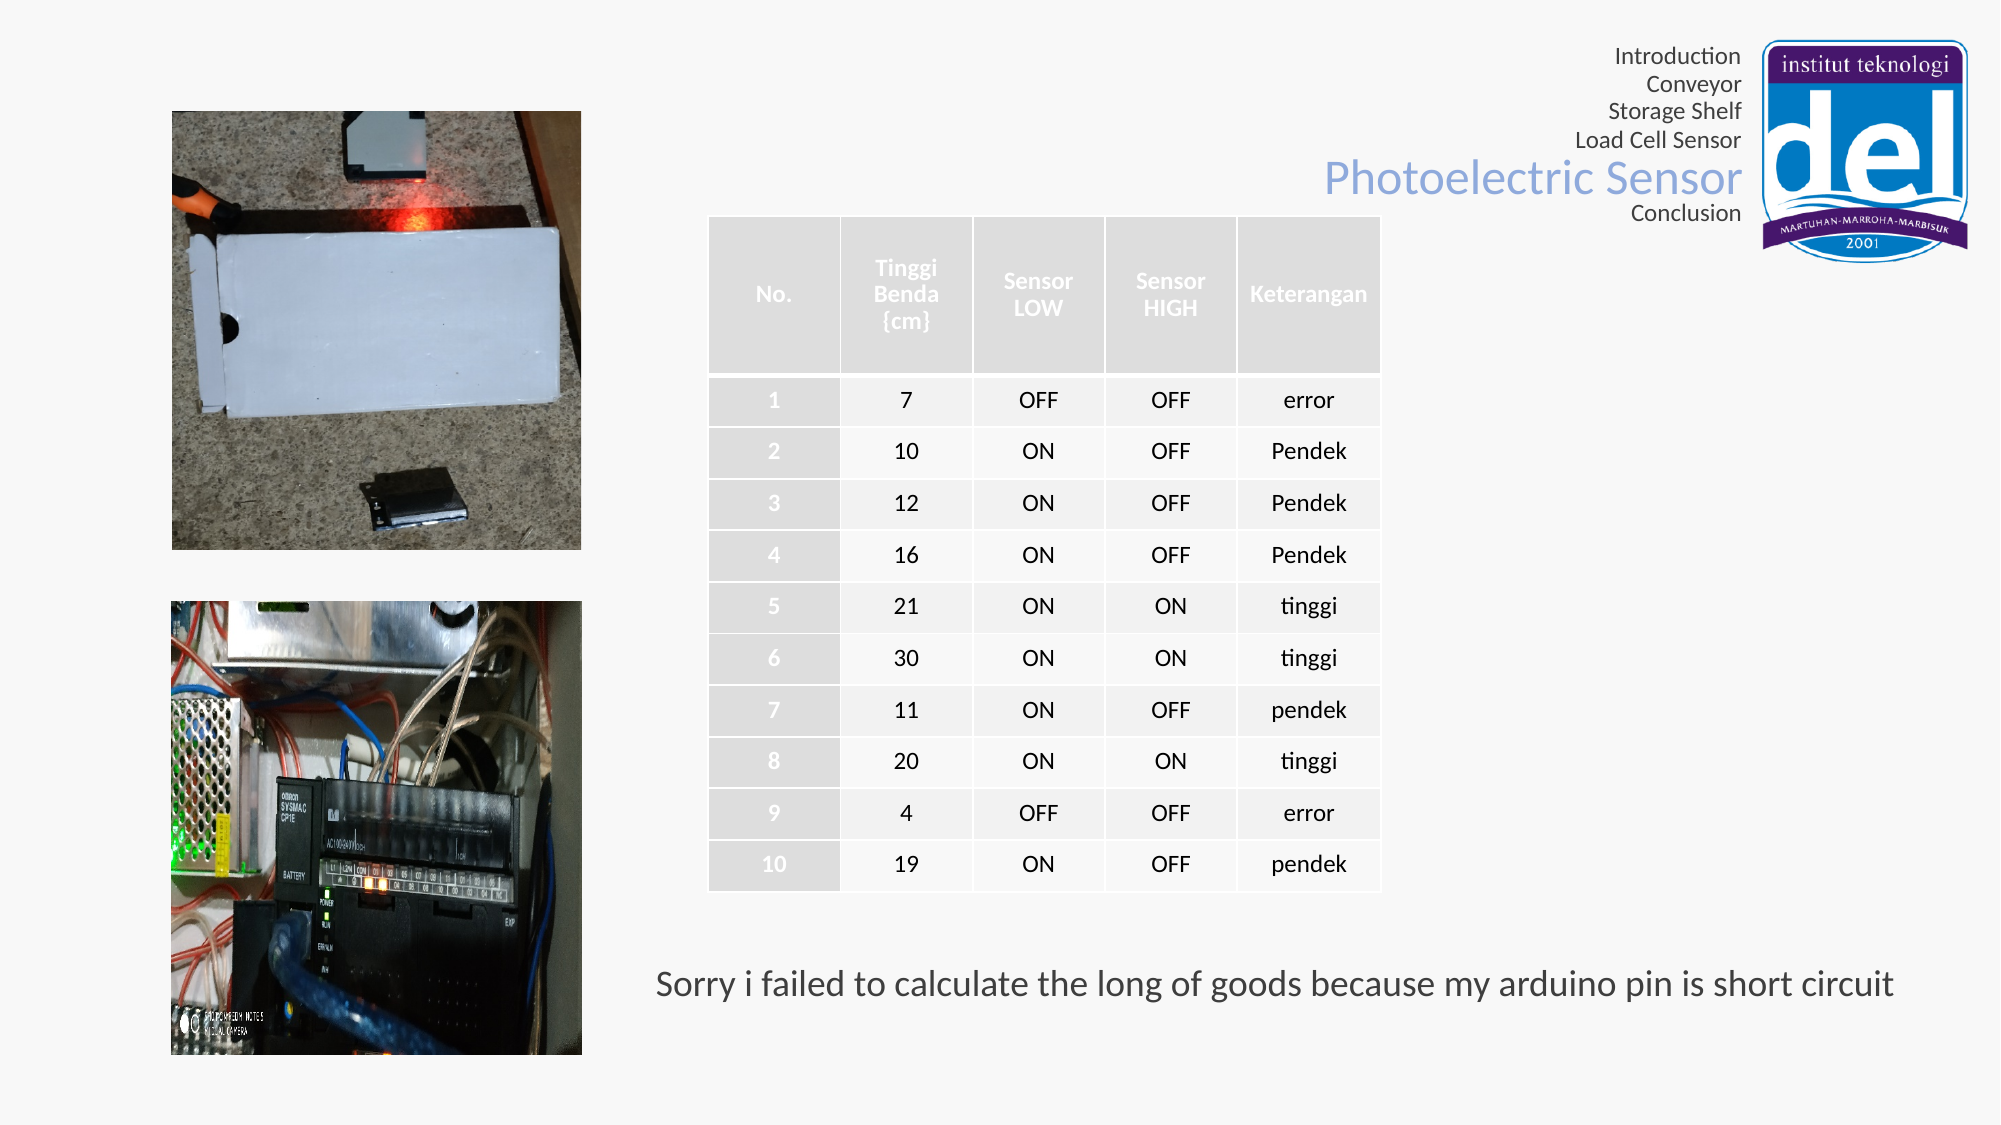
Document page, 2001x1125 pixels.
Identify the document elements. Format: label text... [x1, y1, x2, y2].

table_cell Pendek [1238, 480, 1380, 529]
table_cell 7 [841, 378, 972, 426]
table_cell OFF [1106, 789, 1236, 839]
table_cell 1 [709, 378, 840, 426]
text_box Sorry i failed to calculate the long of goods because my arduino pin is short circuit [640, 951, 1911, 1012]
table_cell pendek [1238, 841, 1380, 891]
table_cell 12 [841, 480, 972, 529]
table_cell 7 [709, 686, 840, 736]
text_box Photoelectric Sensor [1275, 136, 1758, 212]
table_cell ON [974, 531, 1104, 581]
table_cell 6 [709, 634, 840, 684]
table_cell OFF [1106, 428, 1236, 478]
table_cell Pendek [1238, 428, 1380, 478]
text_box Introduction [1273, 31, 1757, 77]
table_cell ON [1106, 634, 1236, 684]
table_cell tinggi [1238, 583, 1380, 633]
table_cell error [1238, 378, 1380, 426]
table_cell 4 [709, 531, 840, 581]
table_cell 11 [841, 686, 972, 736]
picture [171, 110, 582, 551]
table_header No. [709, 217, 840, 373]
table_cell 21 [841, 583, 972, 633]
table_cell 20 [841, 738, 972, 787]
table_cell 10 [709, 841, 840, 891]
table_cell 4 [841, 789, 972, 839]
table_header Keterangan [1238, 217, 1380, 373]
table_cell ON [974, 686, 1104, 736]
table_header Sensor HIGH [1106, 217, 1236, 373]
table_cell OFF [1106, 841, 1236, 891]
text_box Conveyor [1274, 77, 1757, 105]
picture [171, 601, 582, 1055]
table_cell 30 [841, 634, 972, 684]
text_box Conclusion [1274, 189, 1757, 234]
table_cell OFF [1106, 686, 1236, 736]
table_cell OFF [974, 378, 1104, 426]
table_cell 19 [841, 841, 972, 891]
table_cell OFF [1106, 378, 1236, 426]
text_box Storage Shelf [1274, 105, 1757, 133]
table_cell ON [974, 634, 1104, 684]
table_cell OFF [974, 789, 1104, 839]
table_cell ON [974, 480, 1104, 529]
table_cell OFF [1106, 531, 1236, 581]
table_cell ON [1106, 738, 1236, 787]
table_cell 2 [709, 428, 840, 478]
table_cell ON [974, 428, 1104, 478]
table_cell pendek [1238, 686, 1380, 736]
table_cell 3 [709, 480, 840, 529]
table_cell 10 [841, 428, 972, 478]
table_cell tinggi [1238, 634, 1380, 684]
table_cell OFF [1106, 480, 1236, 529]
table_cell 9 [709, 789, 840, 839]
table_cell tinggi [1238, 738, 1380, 787]
table_cell ON [974, 583, 1104, 633]
table_cell Pendek [1238, 531, 1380, 581]
table_cell error [1238, 789, 1380, 839]
picture [1758, 34, 1971, 266]
table_cell 16 [841, 531, 972, 581]
table_cell 8 [709, 738, 840, 787]
table_header Sensor LOW [974, 217, 1104, 373]
table_cell ON [974, 738, 1104, 787]
text_box Load Cell Sensor [1274, 133, 1757, 161]
table_cell ON [1106, 583, 1236, 633]
table_cell 5 [709, 583, 840, 633]
table_cell ON [974, 841, 1104, 891]
table_header Tinggi Benda {cm} [841, 217, 972, 373]
